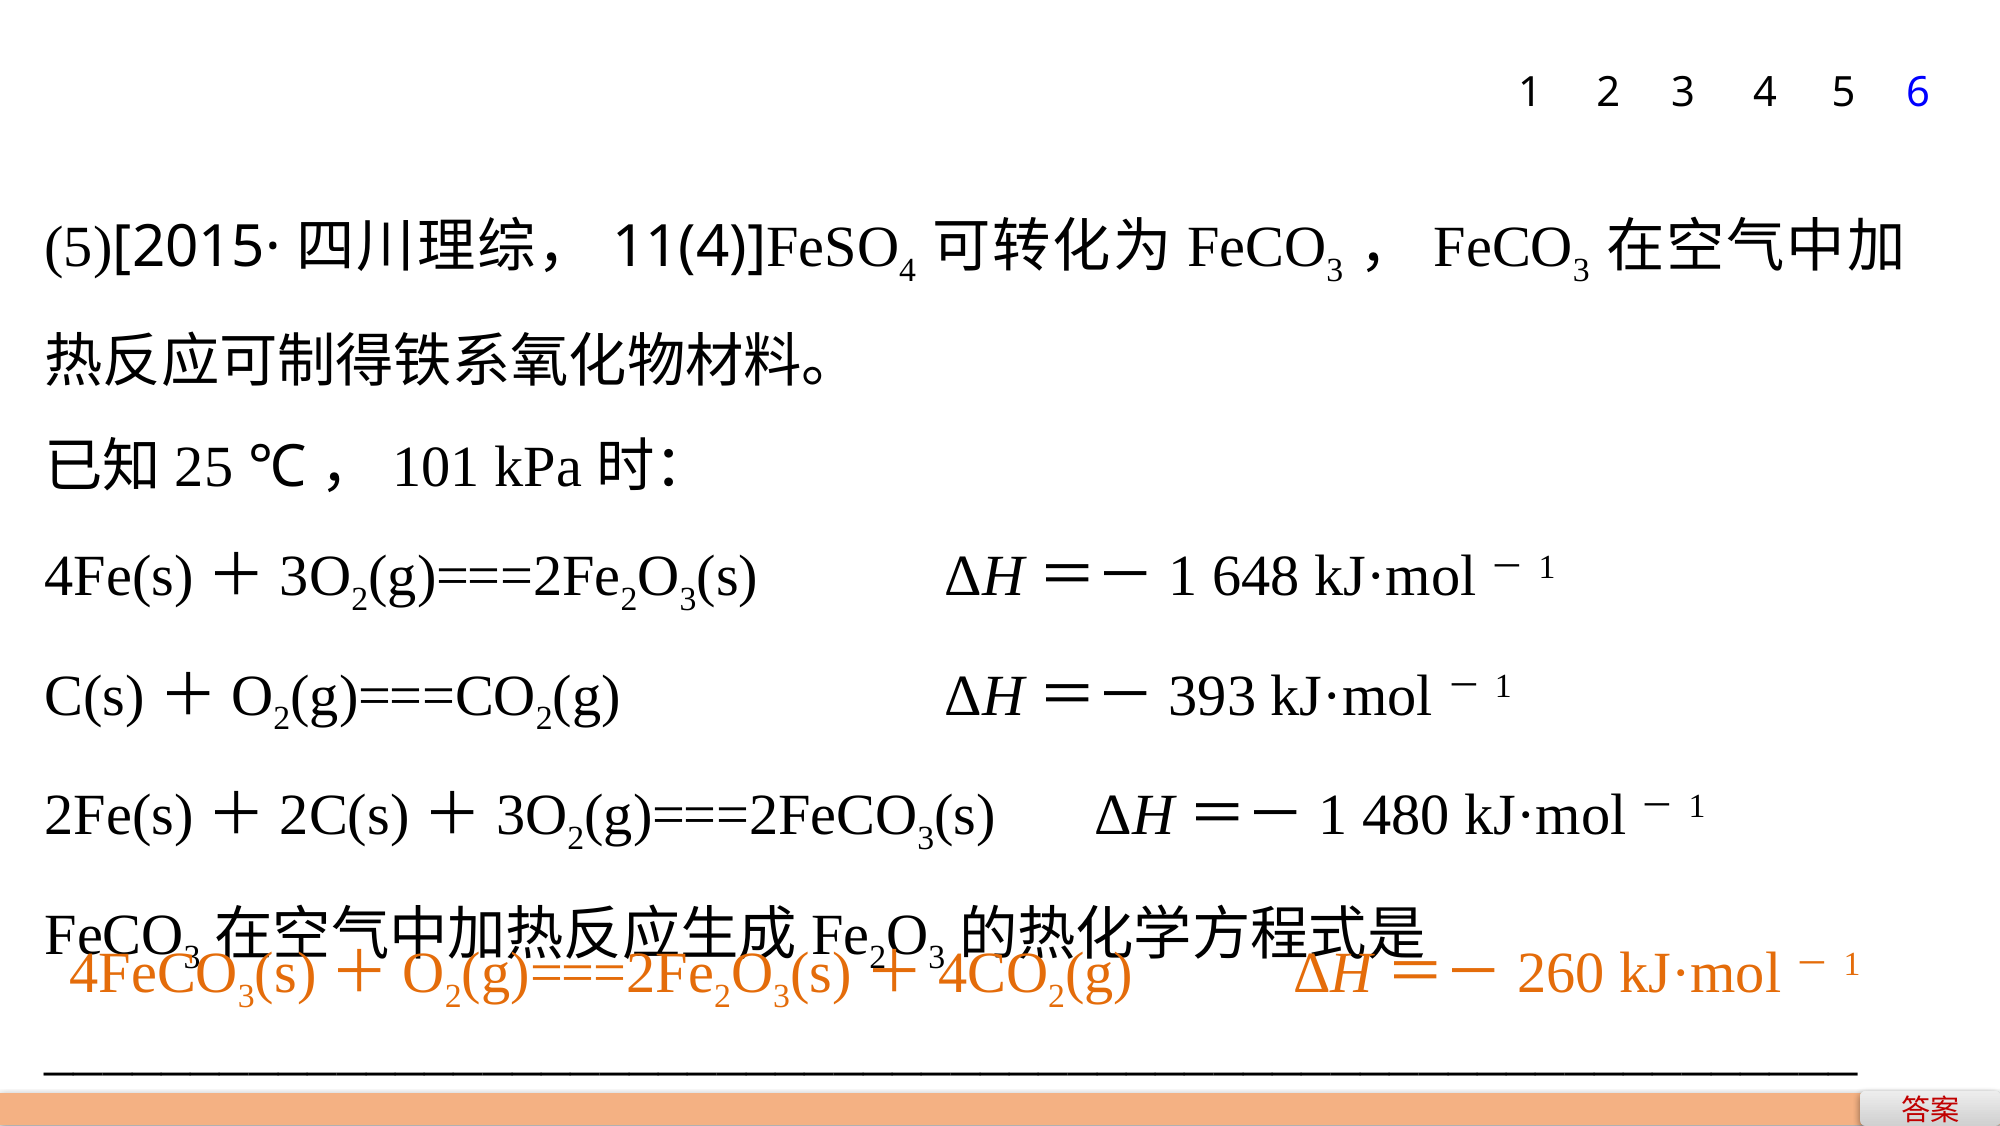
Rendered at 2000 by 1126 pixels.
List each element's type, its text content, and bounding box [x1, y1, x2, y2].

text_box 1 [1496, 42, 1563, 138]
text_box 4FeCO3(s)＋O2(g)===2Fe2O3(s)＋4CO2(g) ΔH＝－260 kJ·mol－1 [54, 887, 1946, 1022]
text_box 3 [1657, 42, 1715, 138]
text_box [0, 256, 2000, 332]
text_box 6 [1892, 42, 1950, 138]
text_box (5)[2015·四川理综，11(4)]FeSO4可转化为FeCO3，FeCO3在空气中加热反应可制得铁系氧化物材料。 已知25 ℃，101 kPa时： 4Fe(s)＋3O2(g)===2Fe2O3(s) ΔH＝－1 648 kJ·mol－1 C(s)＋O2(g)===CO2(g) ΔH＝－393 kJ·mol－1 2Fe(s)＋2C(s)＋3O2(g)===2FeCO3(s) ΔH＝－1 480 kJ·mol－1 FeCO3在空气中加热反应生成Fe2O3的热化学方程式是 ______________________________________________________________。 [29, 160, 1921, 256]
text_box 答案 [1859, 1089, 2000, 1126]
text_box 2 [1579, 42, 1641, 138]
text_box [0, 1092, 1857, 1126]
text_box (5)[2015·四川理综，11(4)]FeSO4可转化为FeCO3，FeCO3在空气中加热反应可制得铁系氧化物材料。 已知25 ℃，101 kPa时： 4Fe(s)＋3O2(g)===2Fe2O3(s) ΔH＝－1 648 kJ·mol－1 C(s)＋O2(g)===CO2(g) ΔH＝－393 kJ·mol－1 2Fe(s)＋2C(s)＋3O2(g)===2FeCO3(s) ΔH＝－1 480 kJ·mol－1 FeCO3在空气中加热反应生成Fe2O3的热化学方程式是 ______________________________________________________________。 [29, 332, 1921, 1091]
text_box 4 [1732, 42, 1798, 138]
text_box 5 [1814, 42, 1876, 138]
